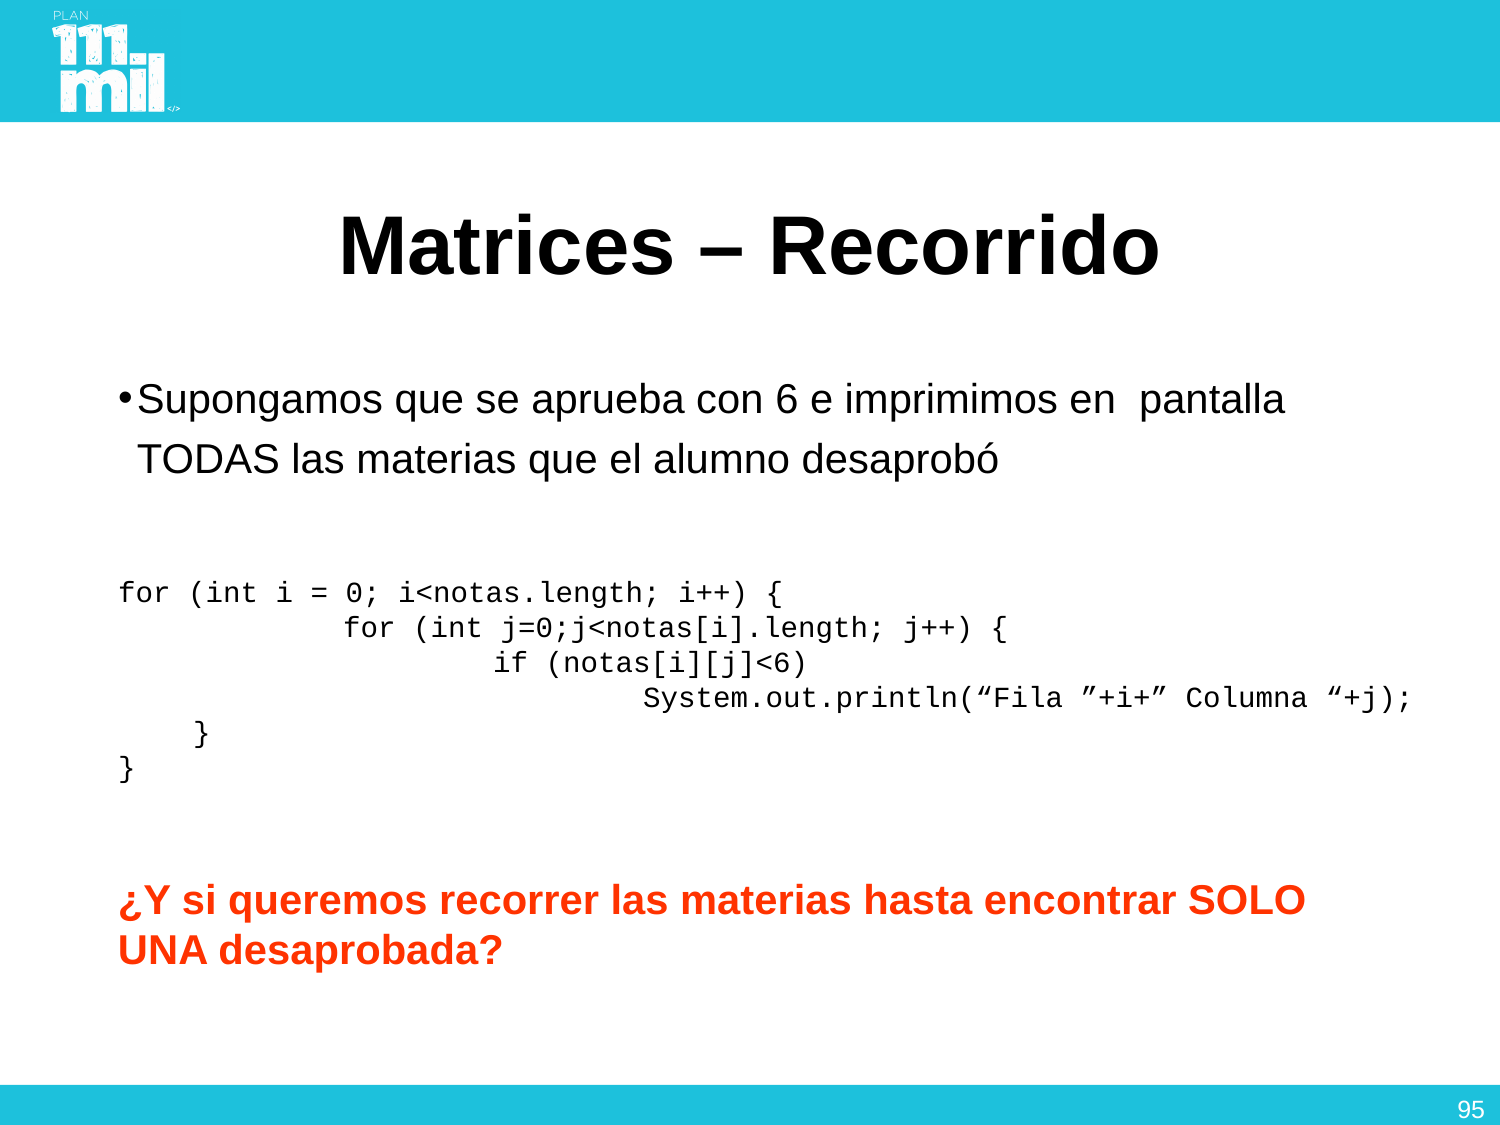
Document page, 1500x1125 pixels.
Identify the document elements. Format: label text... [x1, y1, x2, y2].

list Supongamos que se aprueba con 6 e imprimimos en pantalla TODAS las materias que el alumno desaprobó for (int i = 0; i<notas.length; i++) { for (int j=0;j<notas[i].length; j++) { if (notas[i][j]<6) System.out.println(“Fila ”+i+” Columna “+j); } } [103, 354, 1430, 823]
text_box ¿Y si queremos recorrer las materias hasta encontrar SOLO UNA desaprobada? [103, 865, 1397, 981]
slide_number 94 [1162, 1078, 1500, 1125]
title Matrices – Recorrido [103, 147, 1397, 348]
